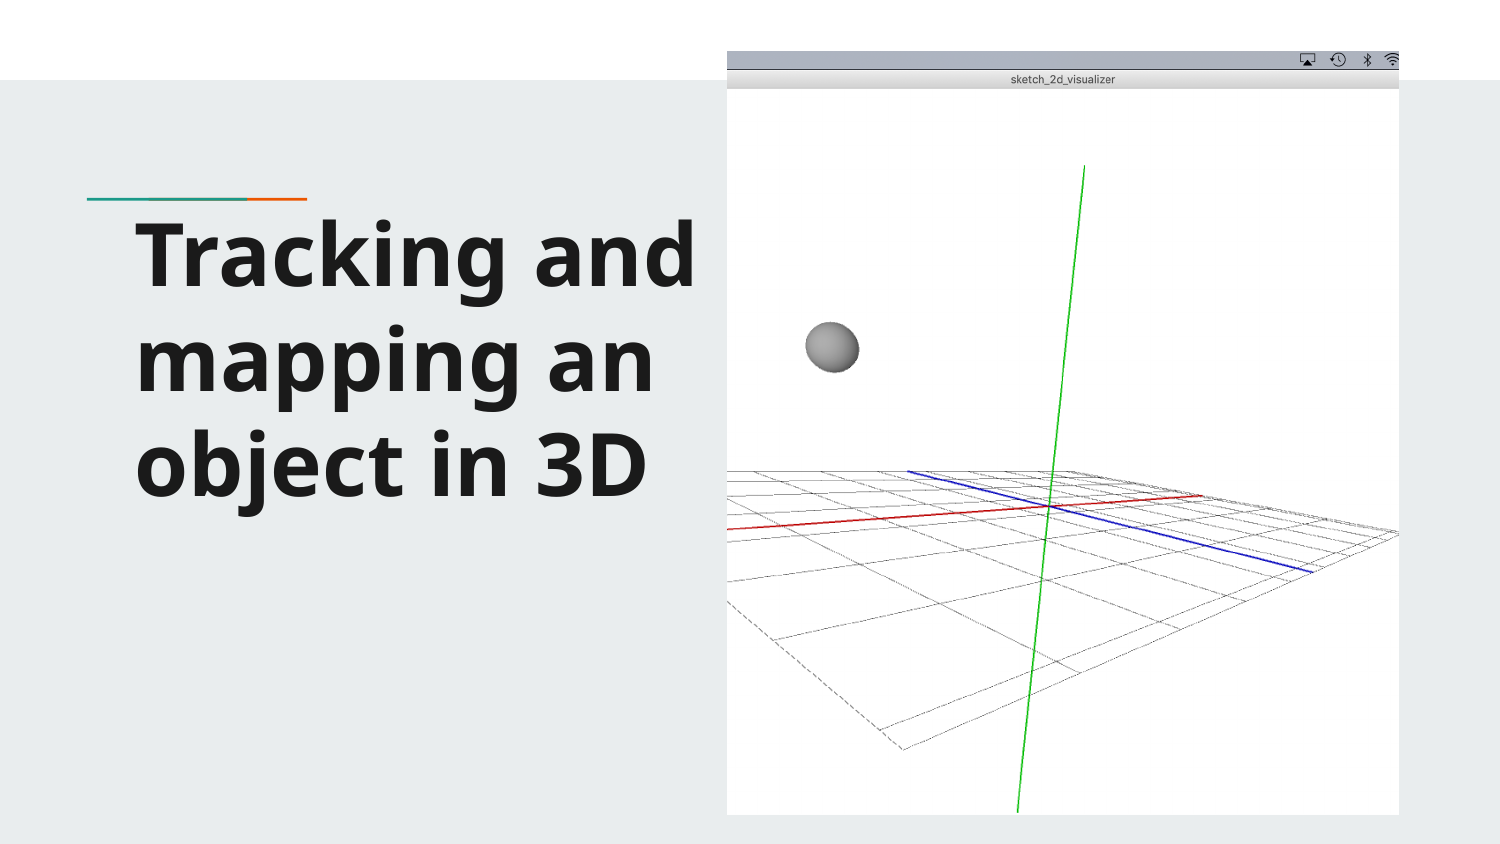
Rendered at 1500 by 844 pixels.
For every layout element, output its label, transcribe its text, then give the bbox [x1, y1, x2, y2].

picture [726, 50, 1400, 815]
title Tracking and mapping an object in 3D [119, 184, 721, 458]
